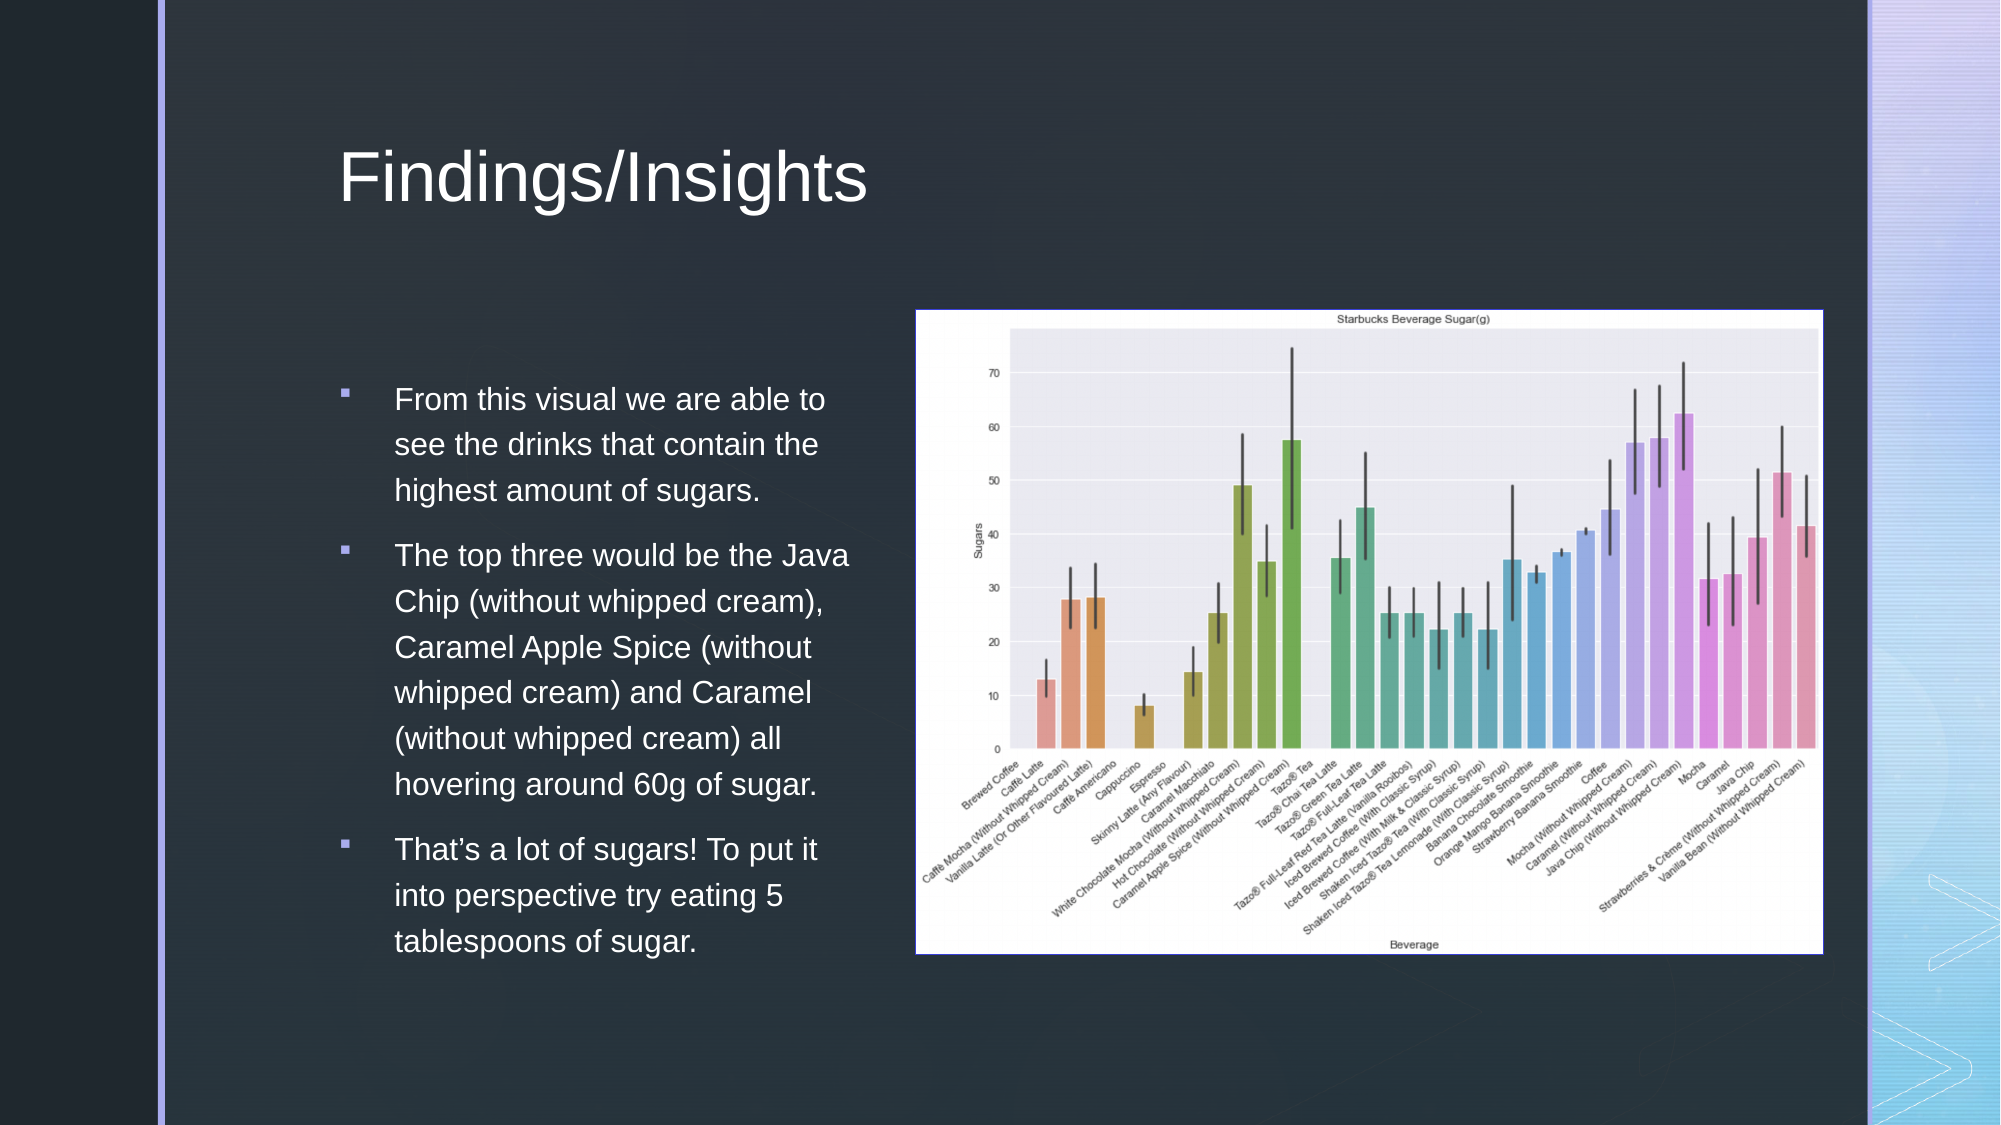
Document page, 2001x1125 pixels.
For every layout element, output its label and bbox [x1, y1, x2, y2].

picture [0, 0, 2001, 1125]
list [914, 308, 1824, 955]
